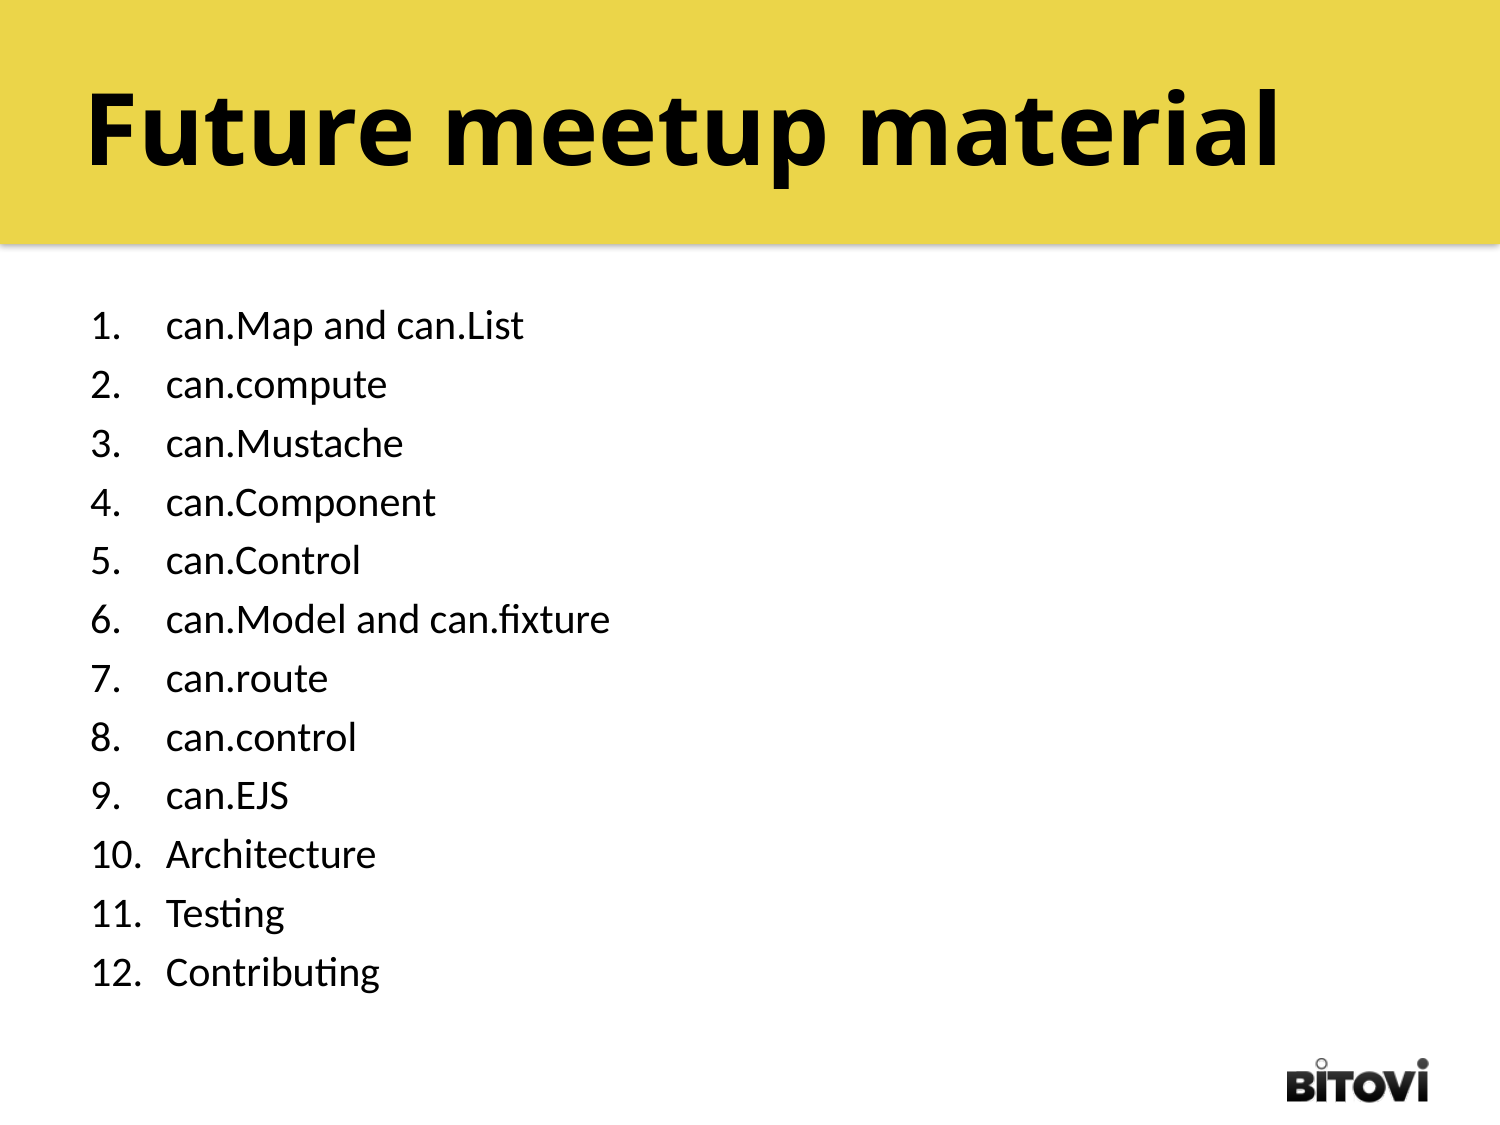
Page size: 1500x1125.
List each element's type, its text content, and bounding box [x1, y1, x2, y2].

list can.Map and can.List can.compute can.Mustache can.Component can.Control can.Model and can.fixture can.route can.control can.EJS Architecture Testing Contributing [75, 290, 1425, 1005]
text_box [0, 0, 1500, 245]
text_box Future meetup material [69, 57, 1442, 183]
picture [1287, 1058, 1429, 1104]
